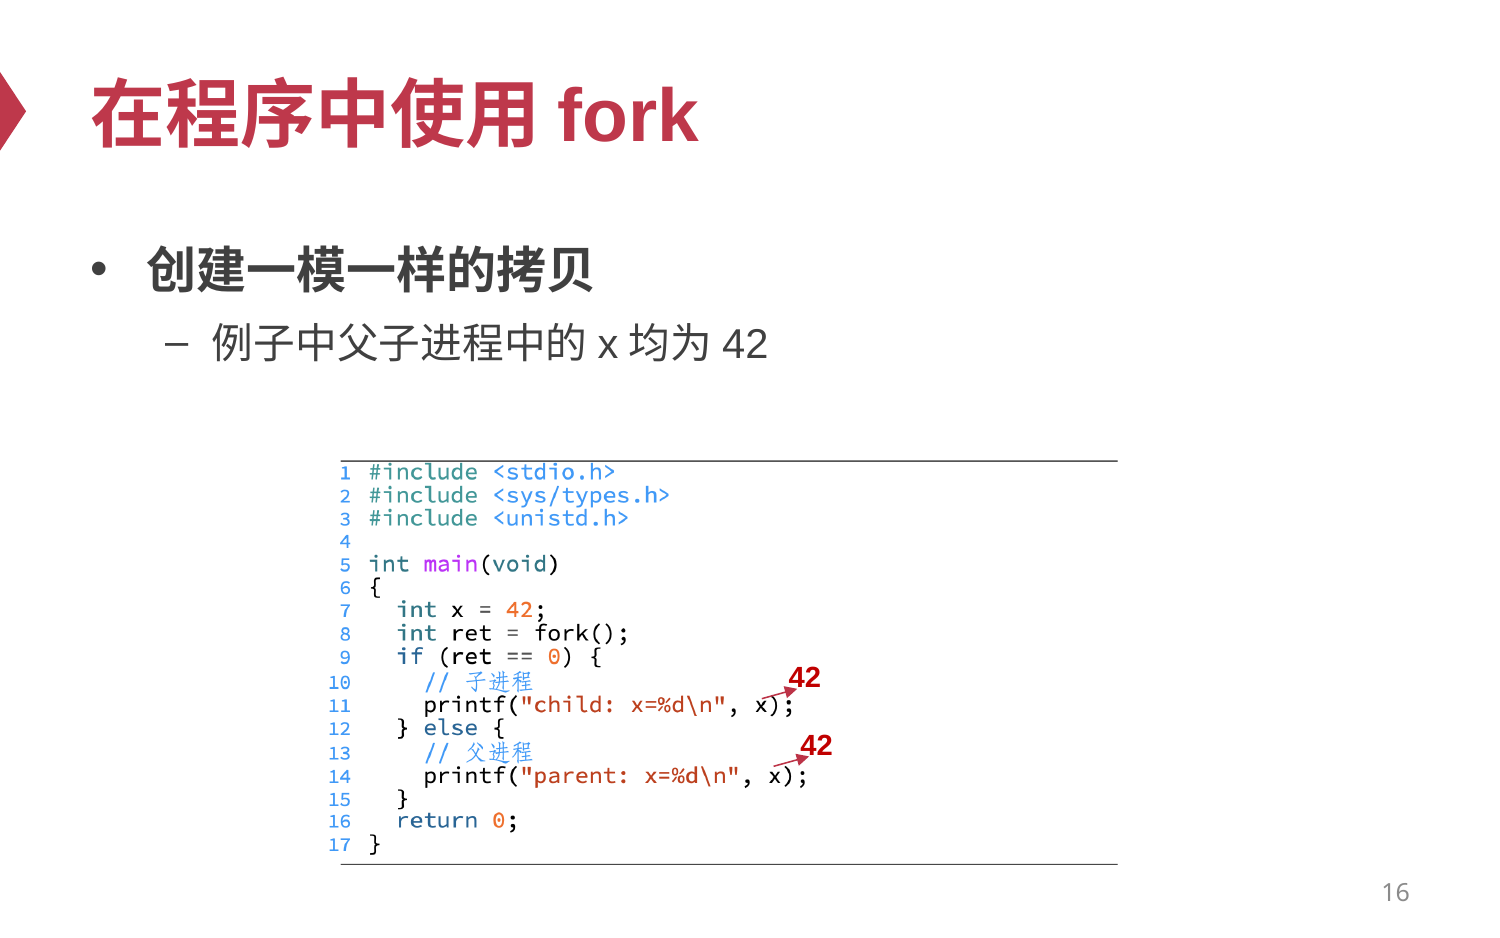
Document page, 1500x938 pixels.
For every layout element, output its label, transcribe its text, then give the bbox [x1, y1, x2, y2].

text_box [773, 756, 810, 767]
slide_number 16 [1074, 868, 1425, 919]
list 创建一模一样的拷贝 例子中父子进程中的x均为42 [75, 218, 1425, 838]
picture [312, 444, 1131, 879]
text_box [761, 688, 798, 699]
title 在程序中使用fork [75, 37, 1425, 186]
